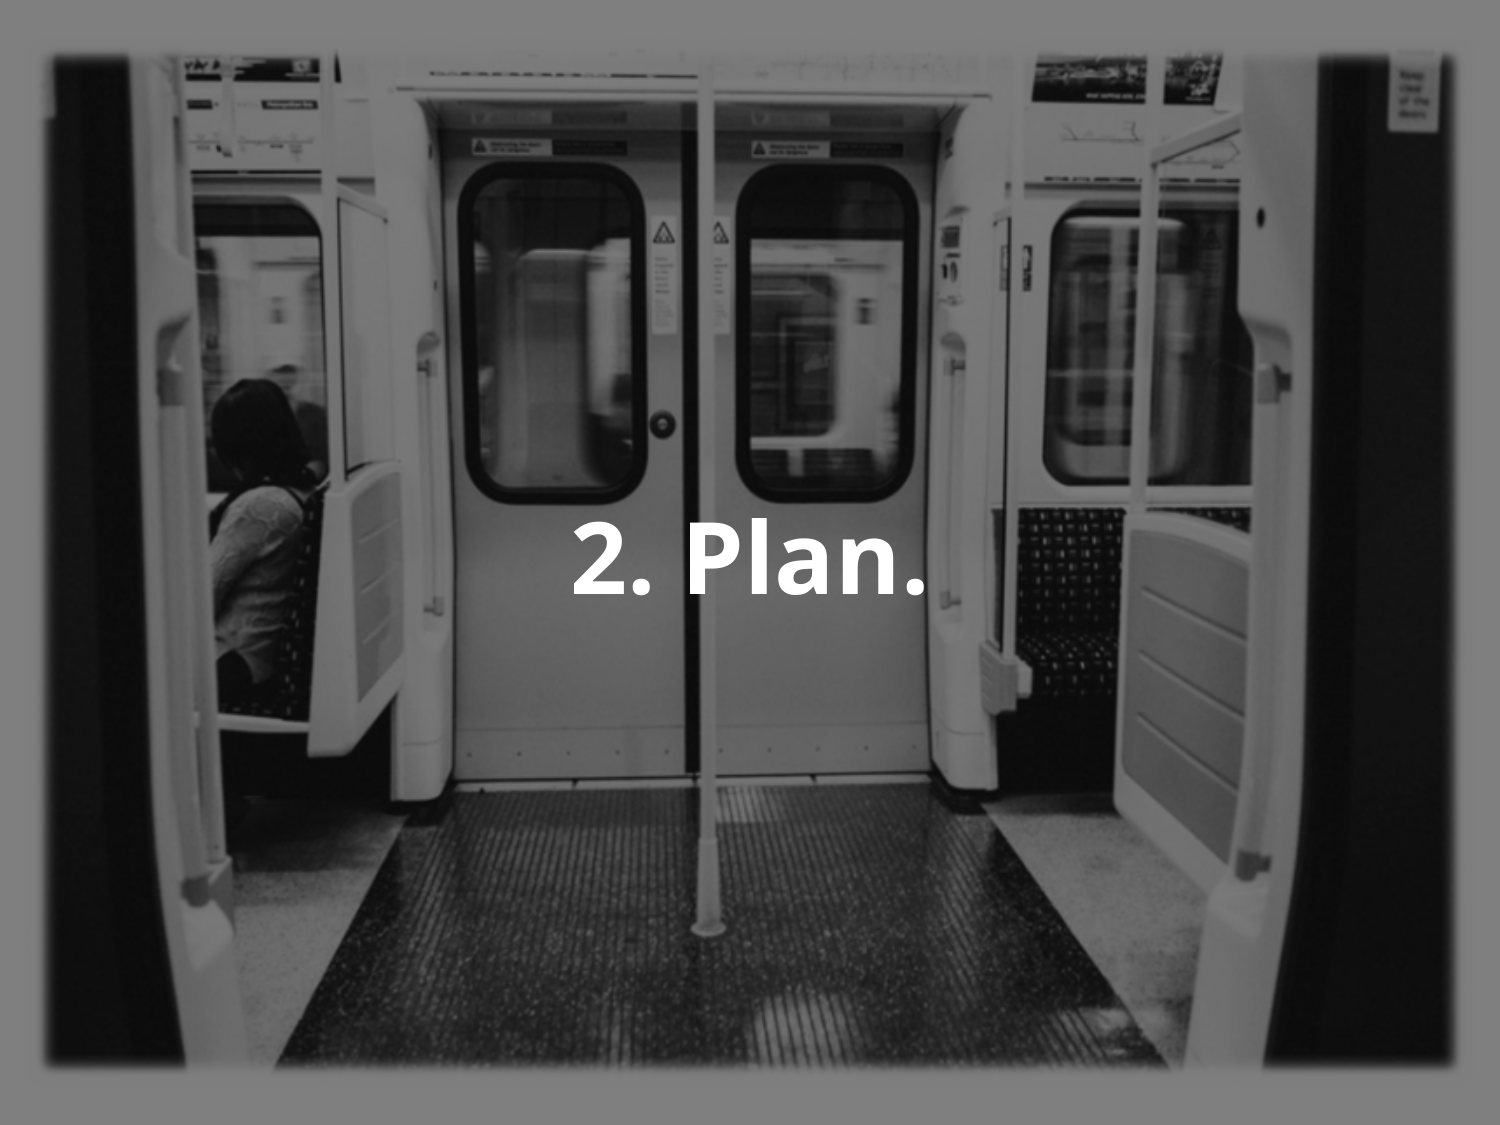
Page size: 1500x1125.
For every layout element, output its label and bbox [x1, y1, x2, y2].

text_box [0, 0, 1500, 1125]
picture [25, 36, 1475, 1088]
